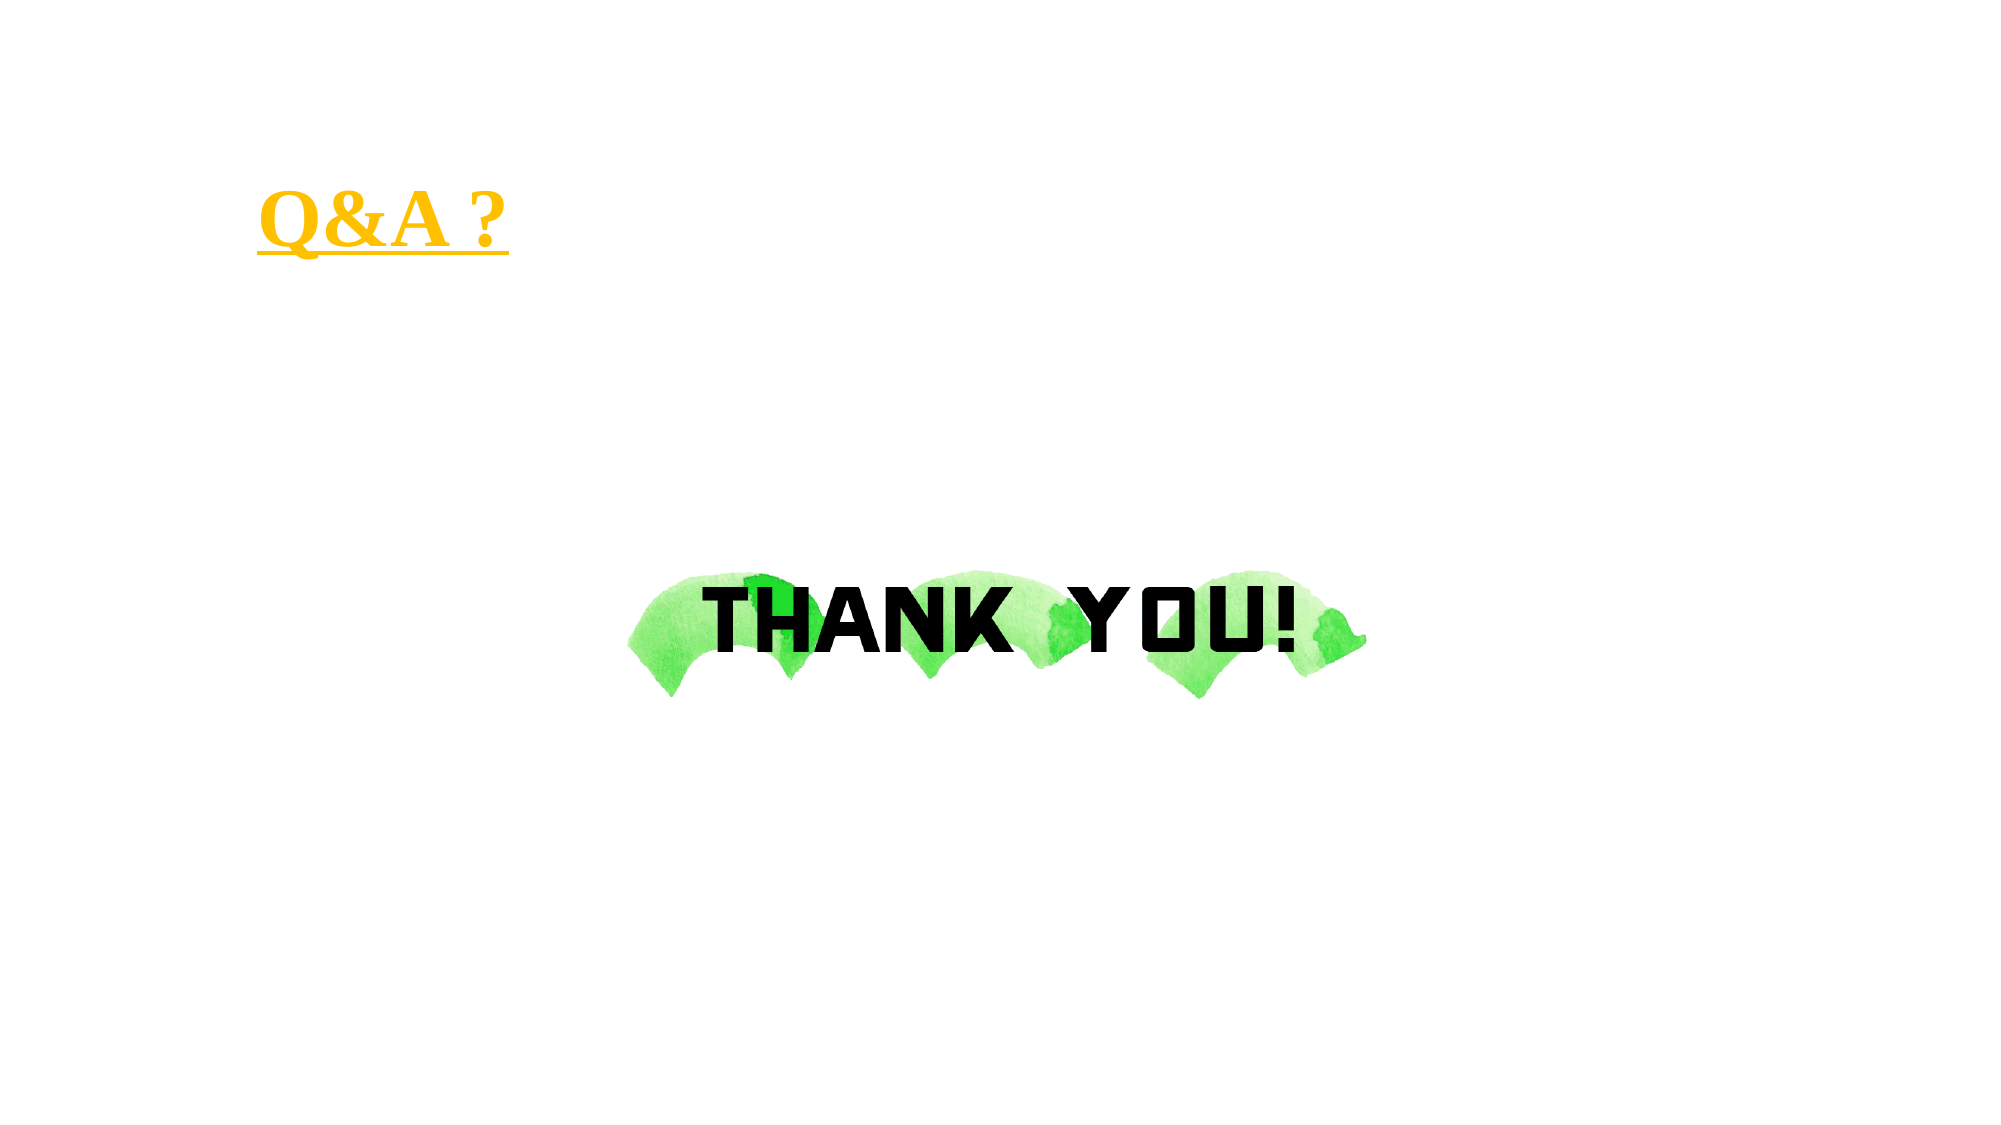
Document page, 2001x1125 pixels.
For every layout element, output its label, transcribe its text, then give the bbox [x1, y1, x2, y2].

text_box Q&A ? [242, 155, 707, 271]
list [464, 282, 1536, 997]
